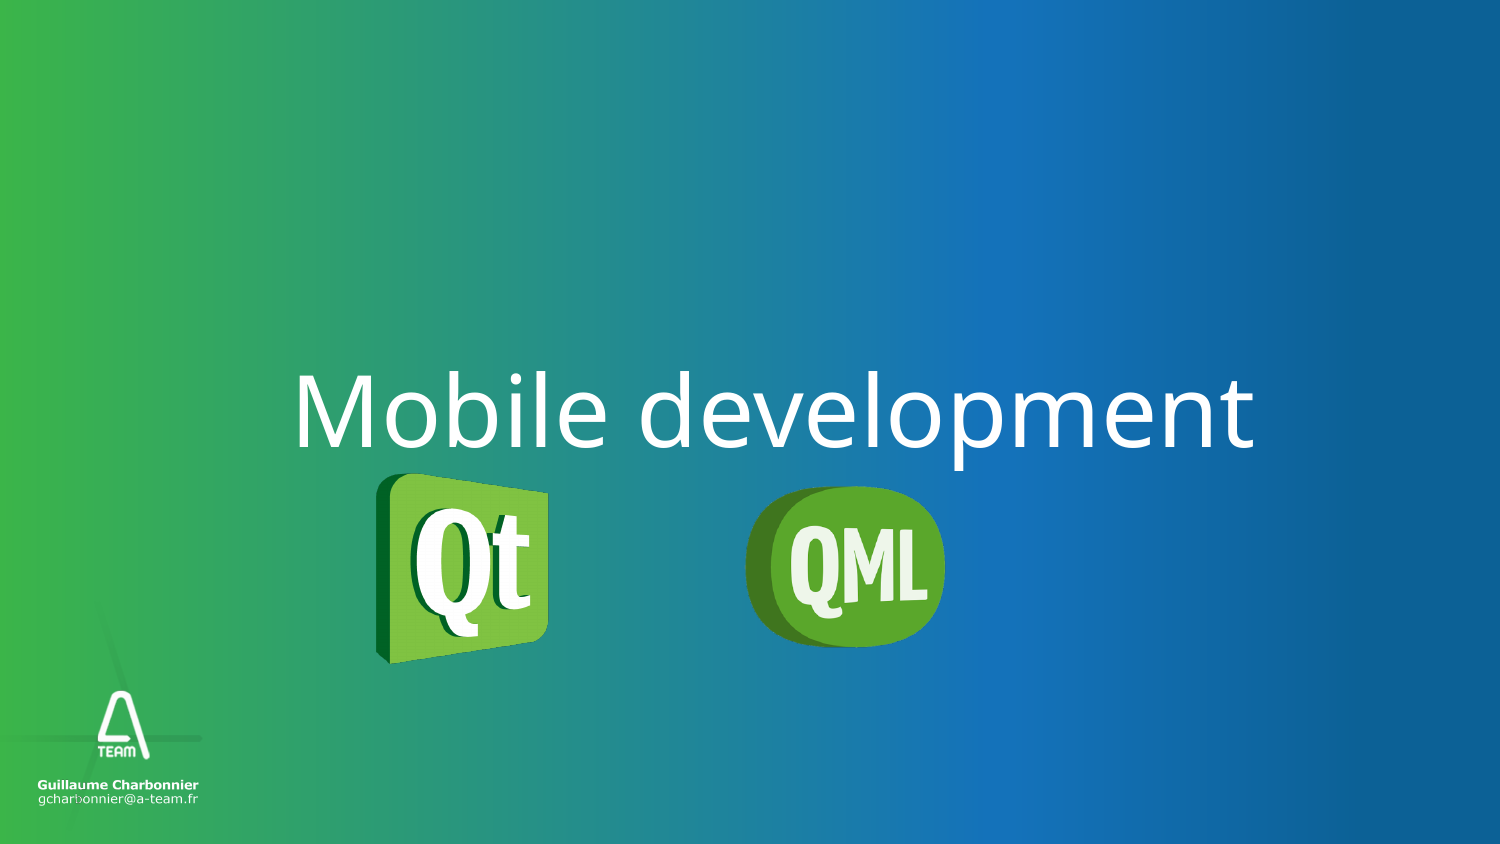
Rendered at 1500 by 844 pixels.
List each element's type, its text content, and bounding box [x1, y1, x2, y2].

picture [0, 0, 1500, 844]
title Mobile development [275, 371, 1291, 483]
